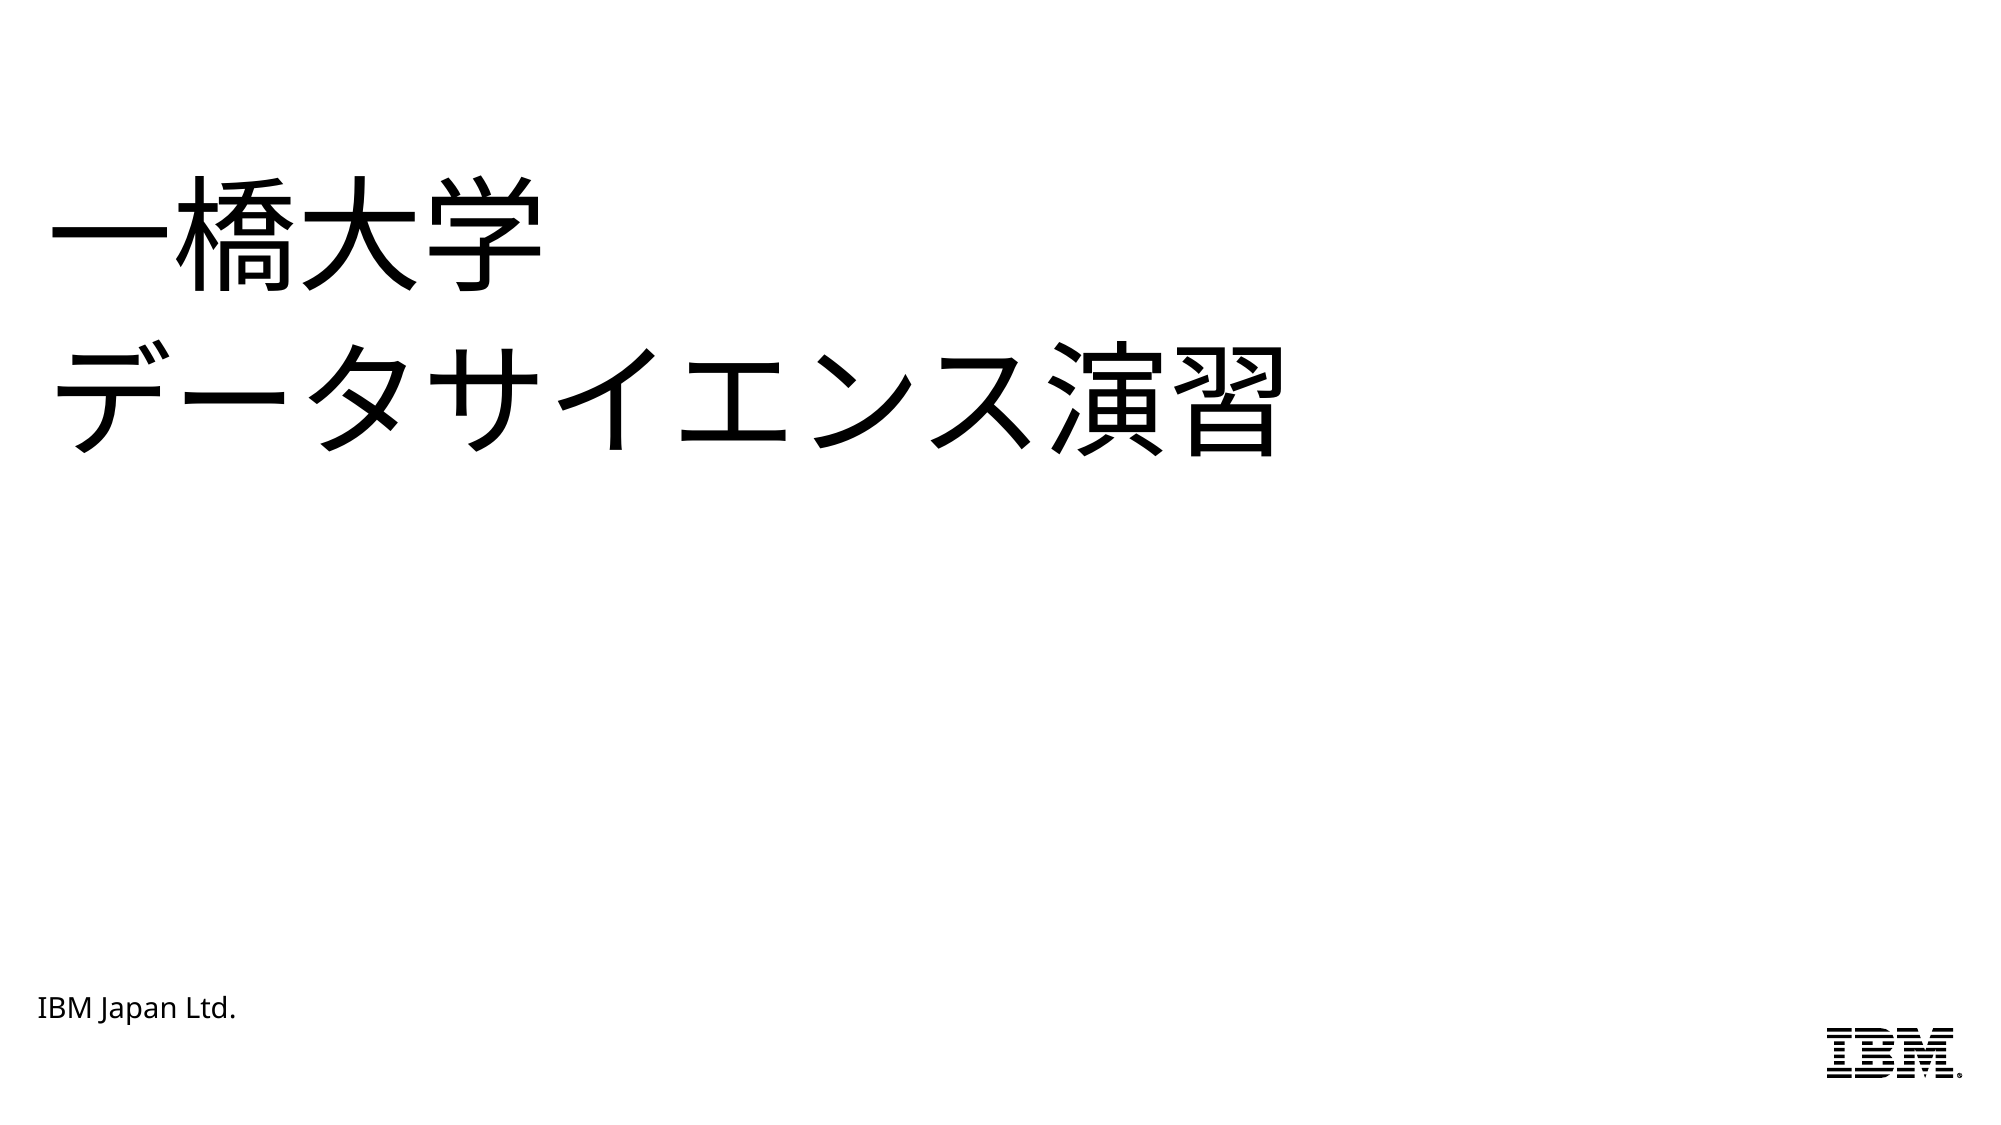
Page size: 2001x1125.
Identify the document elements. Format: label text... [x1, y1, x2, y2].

list IBM Japan Ltd. [37, 982, 945, 1074]
title 一橋大学 データサイエンス演習 [47, 141, 1954, 422]
